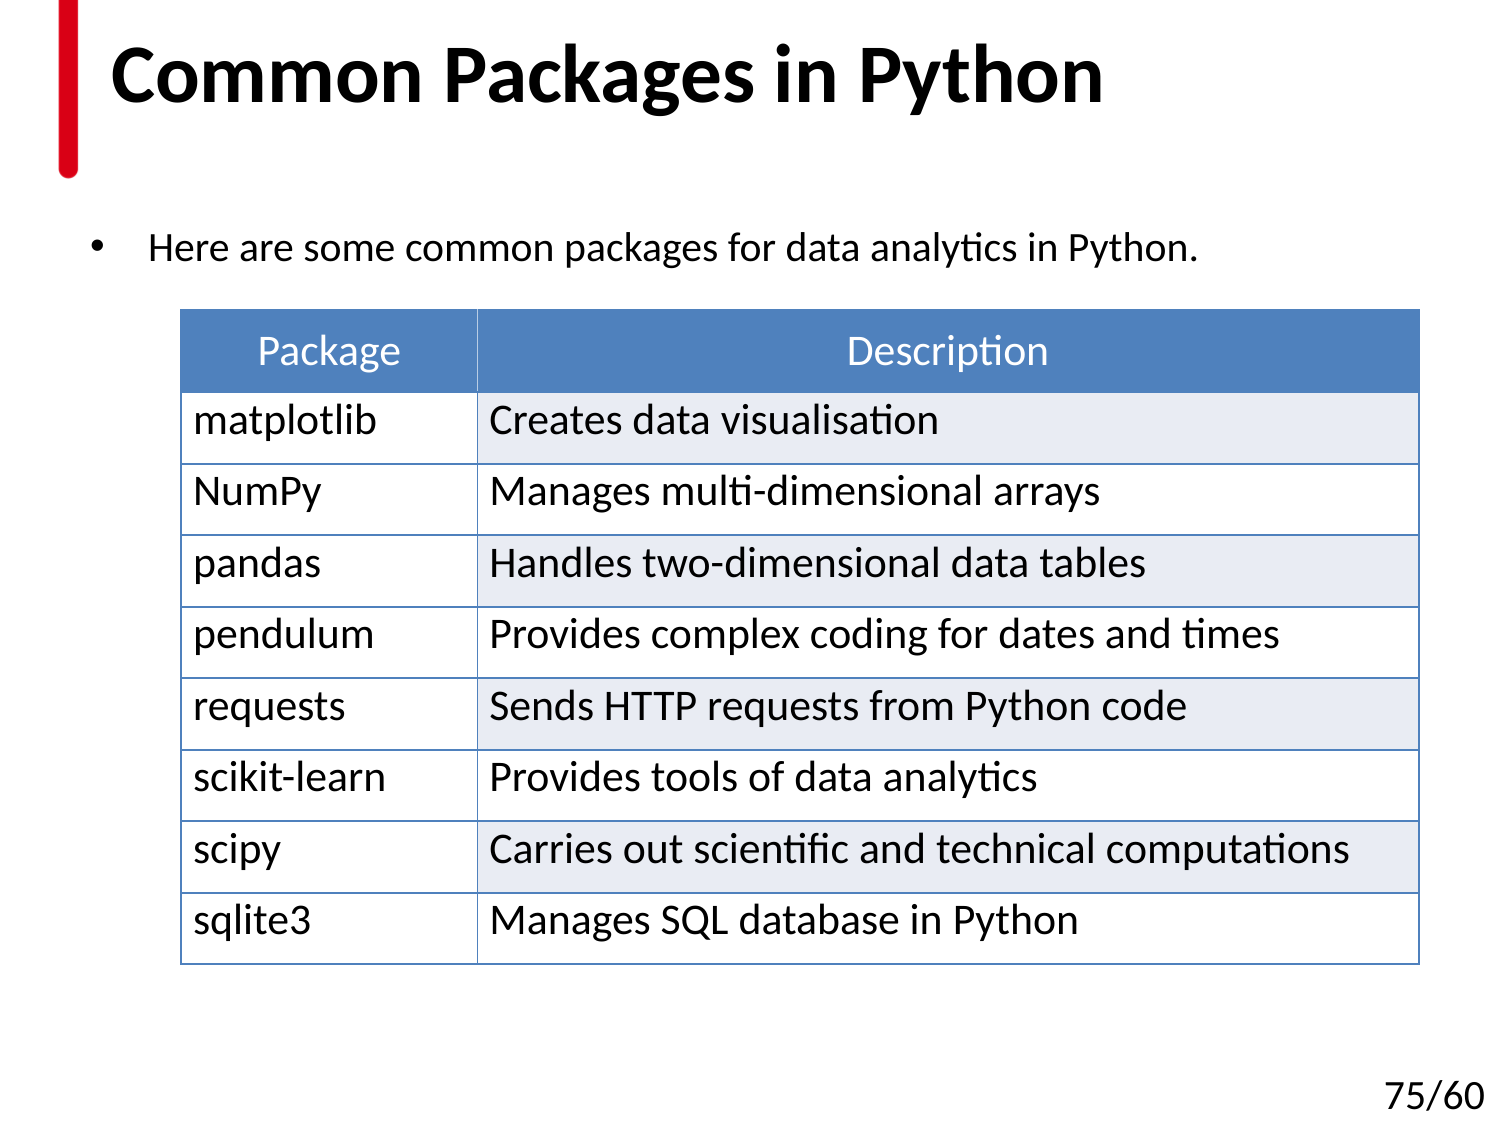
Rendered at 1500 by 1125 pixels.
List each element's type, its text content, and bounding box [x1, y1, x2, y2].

table_cell requests [182, 679, 477, 749]
table_cell Creates data visualisation [478, 393, 1418, 463]
table_cell sqlite3 [182, 894, 477, 963]
table_cell Manages multi-dimensional arrays [478, 465, 1418, 534]
table_cell Manages SQL database in Python [478, 894, 1418, 963]
table_cell pendulum [182, 608, 477, 677]
table_cell Provides complex coding for dates and times [478, 608, 1418, 677]
table_header Description [478, 311, 1418, 391]
table_cell pandas [182, 536, 477, 606]
table_cell scipy [182, 822, 477, 892]
table_cell Sends HTTP requests from Python code [478, 679, 1418, 749]
table_cell Handles two-dimensional data tables [478, 536, 1418, 606]
table_cell NumPy [182, 465, 477, 534]
table_cell scikit-learn [182, 751, 477, 820]
table_cell Carries out scientific and technical computations [478, 822, 1418, 892]
title Common Packages in Python [96, 0, 1425, 138]
table_cell Provides tools of data analytics [478, 751, 1418, 820]
picture [57, 0, 81, 200]
table_cell matplotlib [182, 393, 477, 463]
table_header Package [182, 311, 477, 391]
list Here are some common packages for data analytics in Python. [75, 212, 1425, 978]
